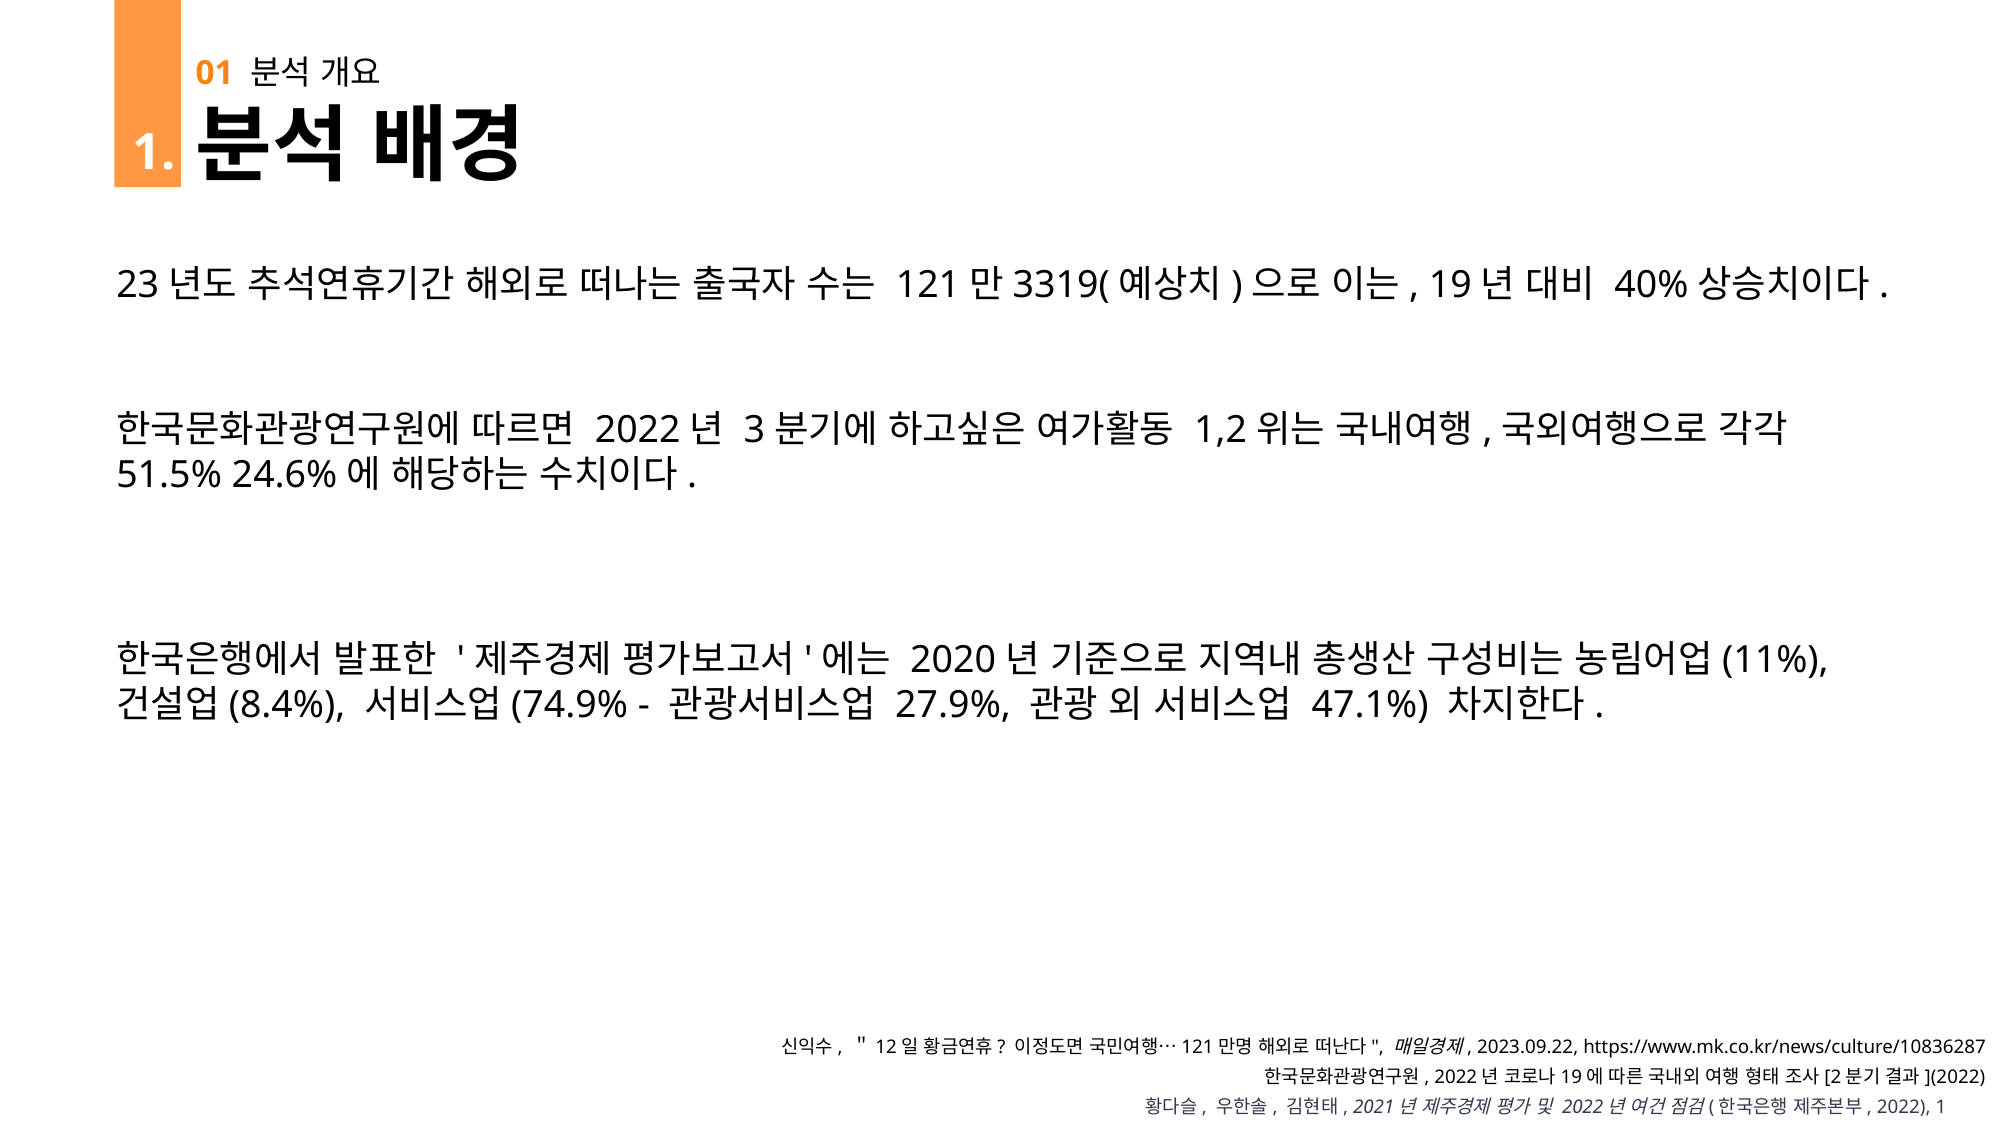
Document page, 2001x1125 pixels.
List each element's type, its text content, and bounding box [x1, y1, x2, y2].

text_box 황다슬, 우한솔, 김현태, 2021년 제주경제 평가 및 2022년 여건 점검(한국은행 제주본부, 2022), 1 [1055, 1087, 2000, 1125]
text_box 분석 배경 [180, 100, 1220, 199]
text_box 한국문화관광연구원에 따르면 2022년 3분기에 하고싶은 여가활동 1,2위는 국내여행,국외여행으로 각각 51.5% 24.6%에 해당하는 수치이다. [101, 397, 1921, 543]
text_box 01 분석 개요 [180, 44, 1220, 100]
text_box 한국은행에서 발표한 '제주경제 평가보고서'에는 2020년 기준으로 지역내 총생산 구성비는 농림어업(11%), 건설업(8.4%), 서비스업(74.9% - 관광서비스업 27.9%, 관광 외 서비스업 47.1%) 차지한다. [101, 627, 1921, 733]
text_box 신익수, ＂12일 황금연휴? 이정도면 국민여행…121만명 해외로 떠난다", 매일경제, 2023.09.22, https://www.mk.co.kr/news/culture/10836287 [684, 1004, 2000, 1065]
text_box 23년도 추석연휴기간 해외로 떠나는 출국자 수는 121만3319(예상치)으로 이는, 19년 대비 40%상승치이다. [101, 252, 1921, 313]
text_box 1. [101, 112, 194, 187]
text_box [113, 0, 182, 112]
text_box 한국문화관광연구원, 2022년 코로나19에 따른 국내외 여행 형태 조사[2분기 결과](2022) [684, 1065, 2000, 1095]
